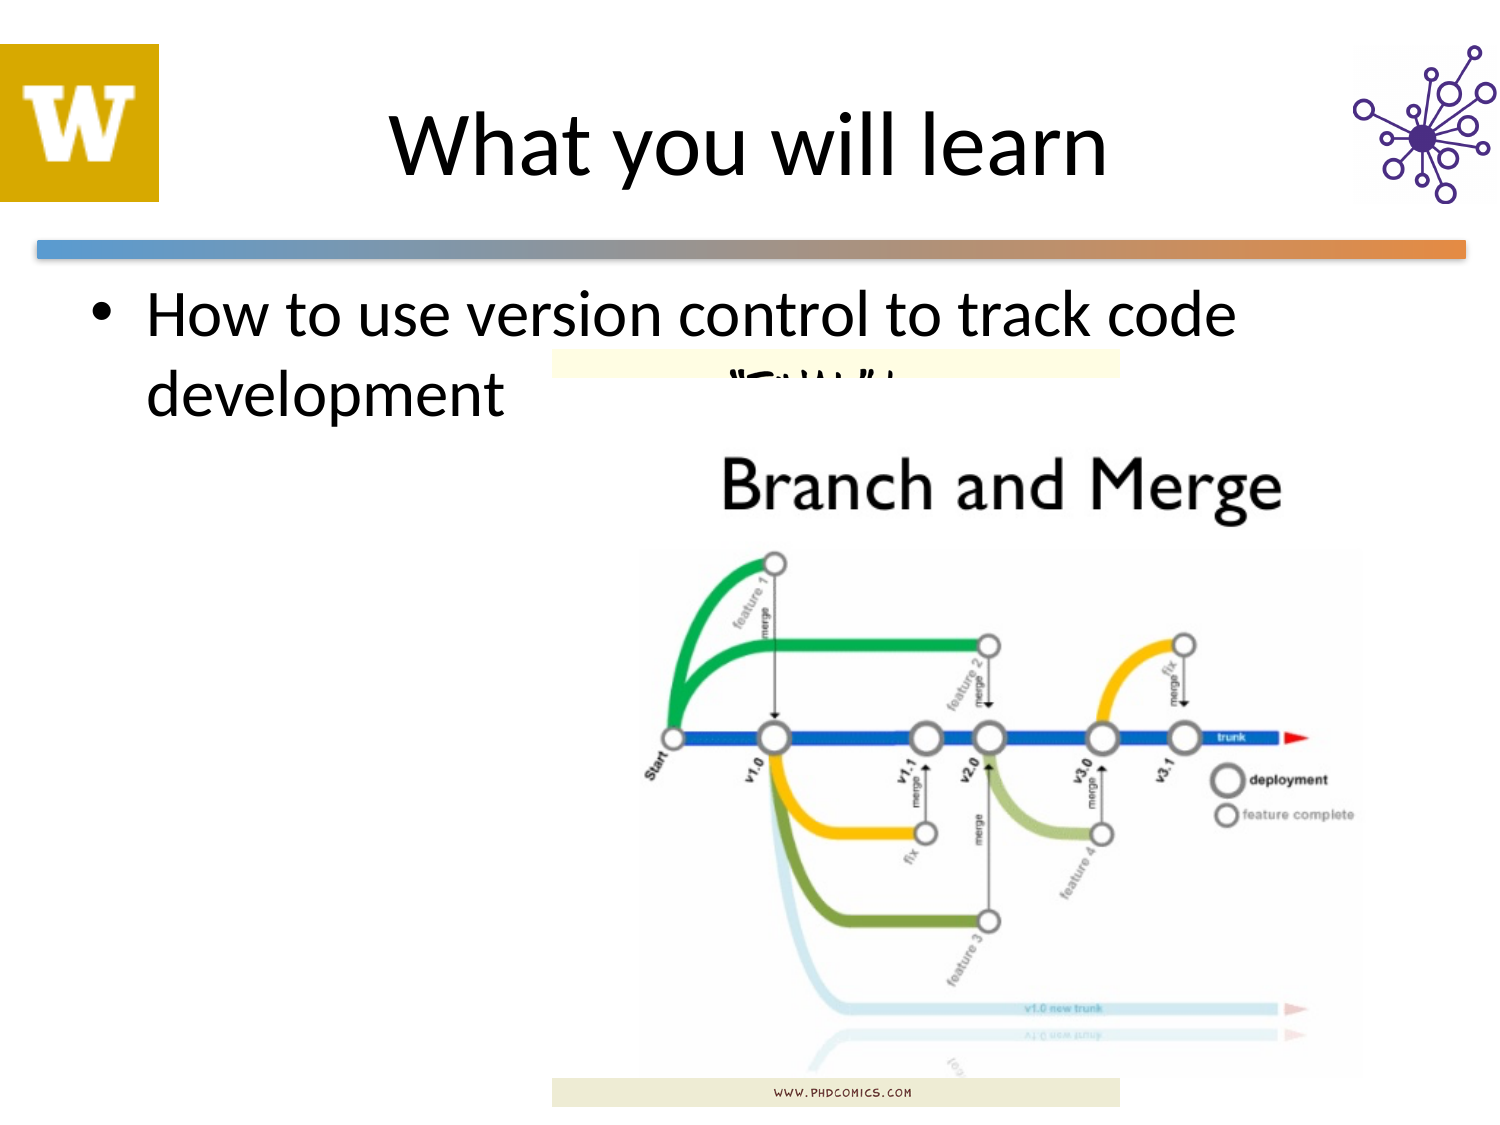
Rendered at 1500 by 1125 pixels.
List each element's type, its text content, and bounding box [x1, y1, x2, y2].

picture [1425, 45, 1497, 204]
list How to use version control to track code development [75, 262, 1425, 1093]
title What you will learn [75, 45, 1425, 233]
picture [535, 349, 1468, 1107]
picture [0, 44, 159, 202]
